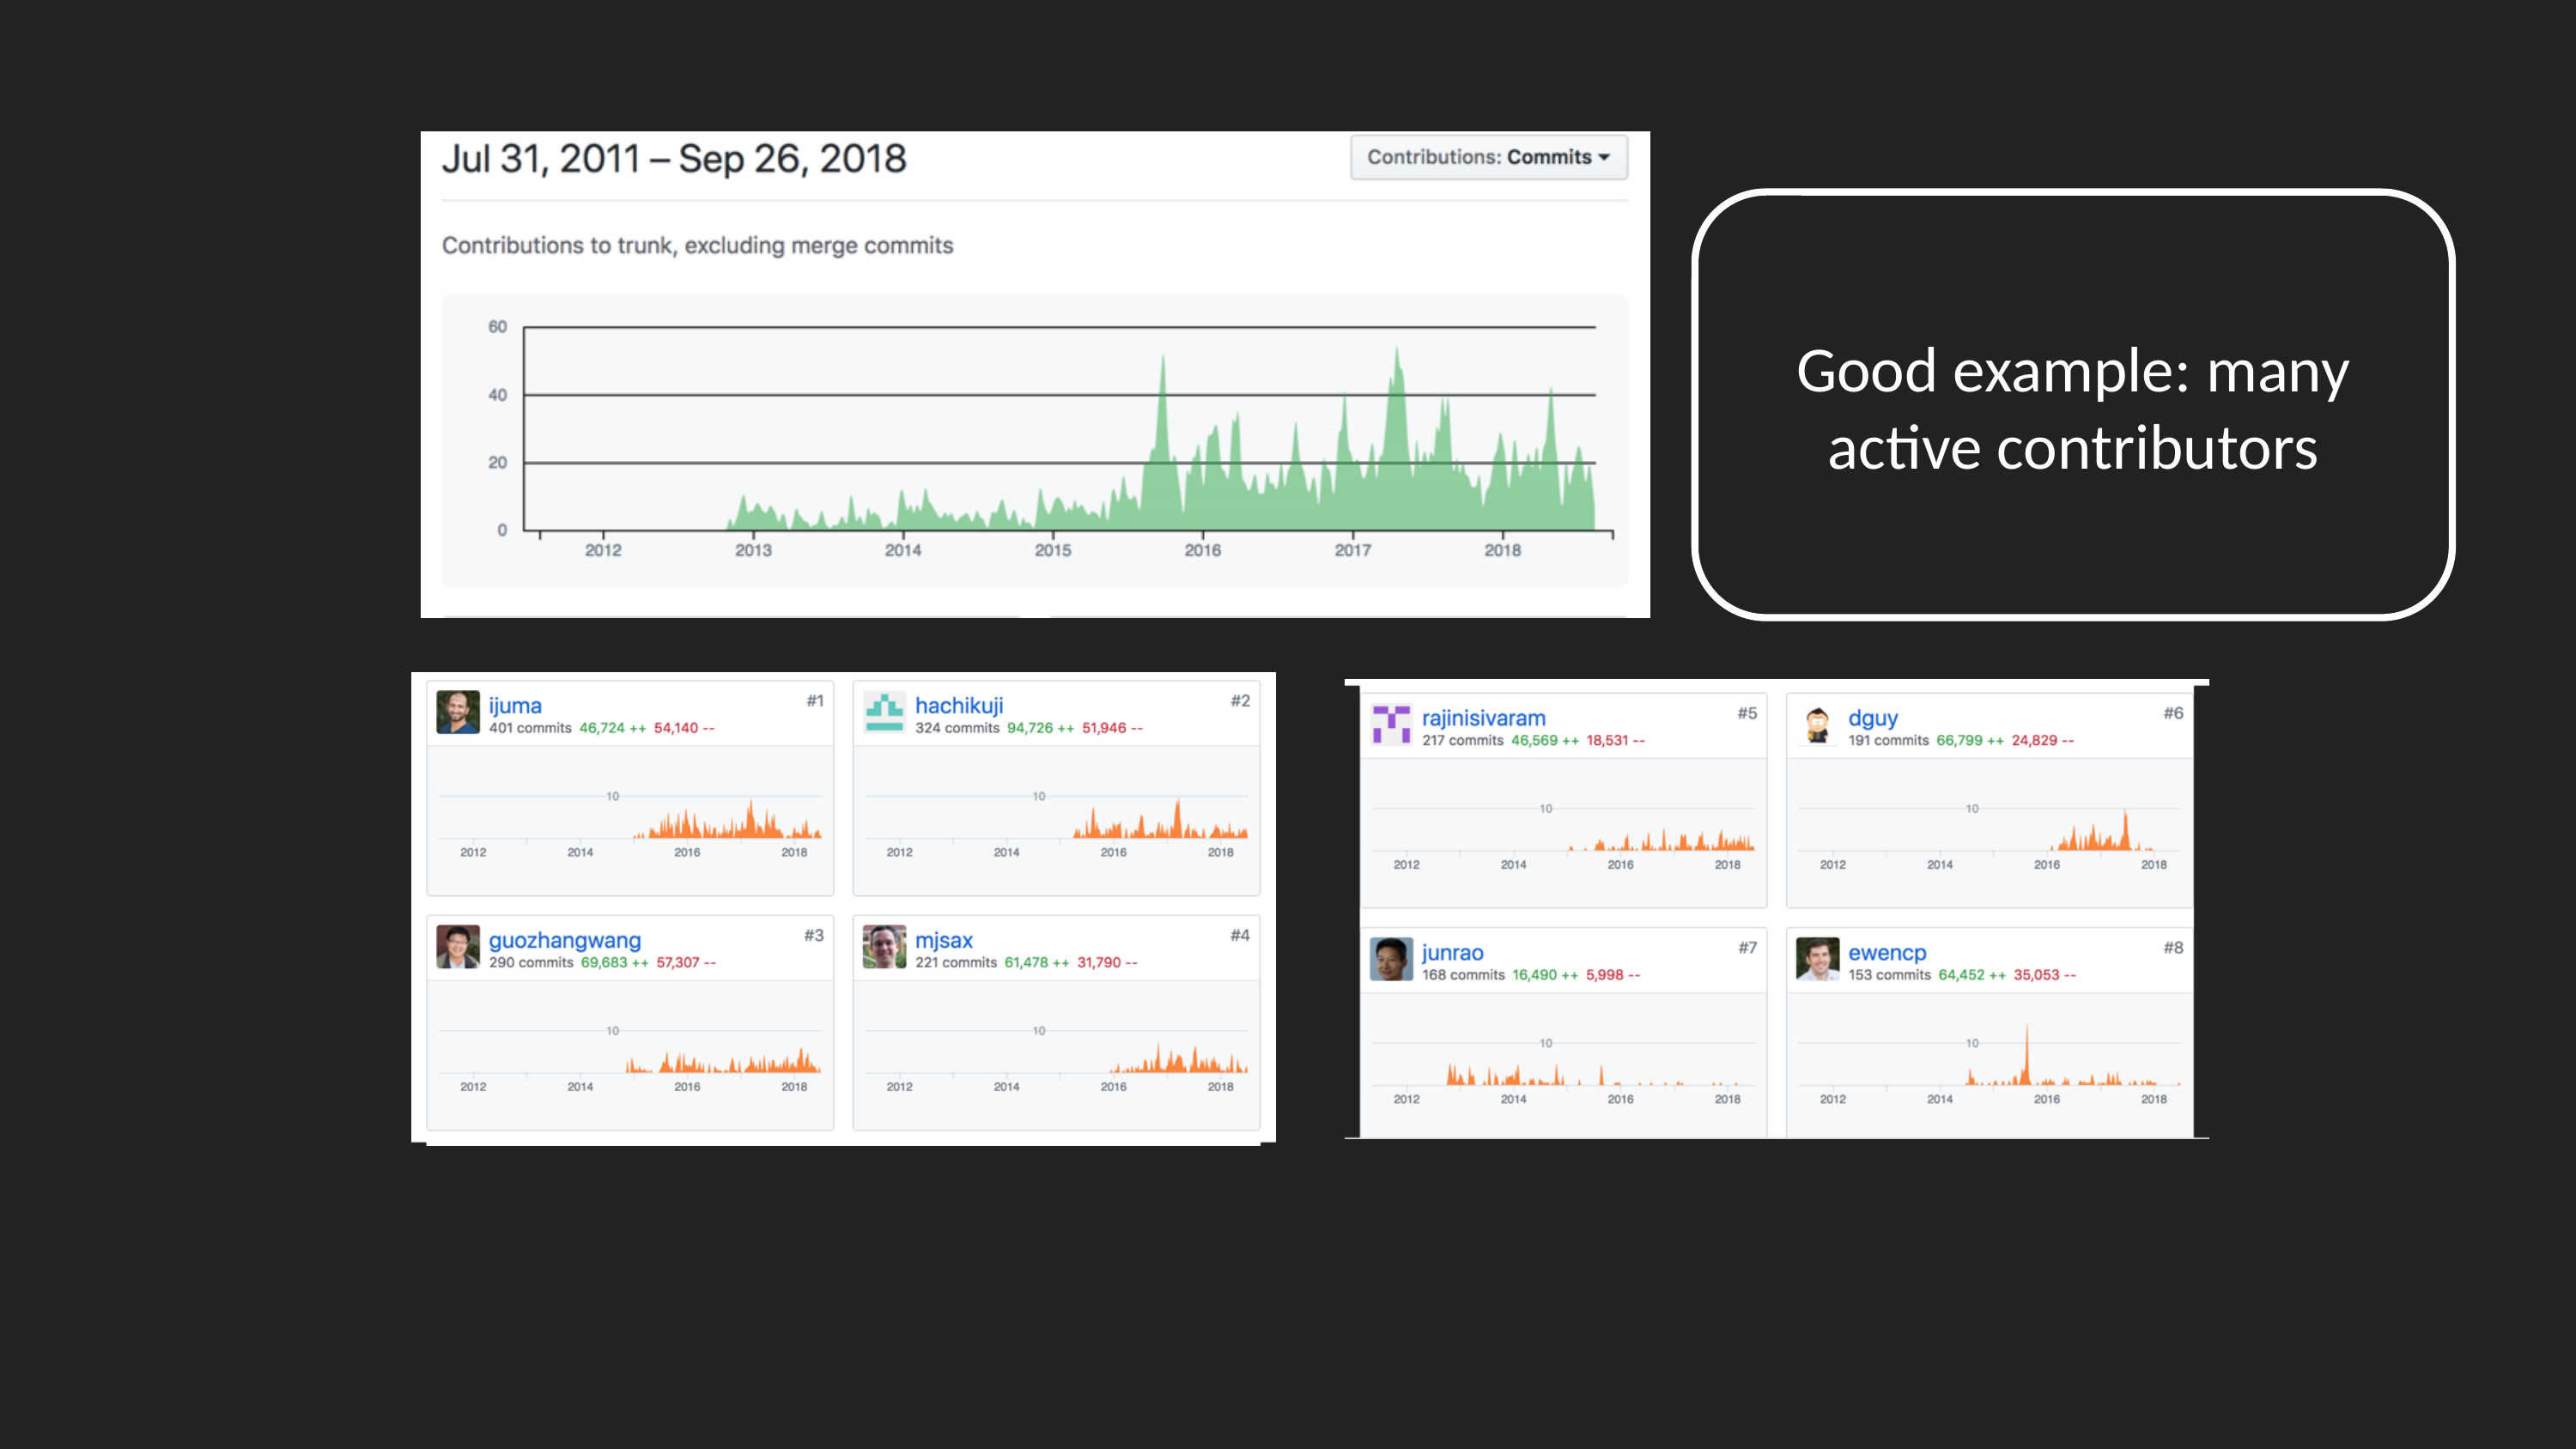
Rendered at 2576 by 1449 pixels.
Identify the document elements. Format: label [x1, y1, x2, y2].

picture [411, 672, 1276, 1146]
picture [1345, 679, 2209, 1139]
picture [421, 131, 1650, 618]
text_box [1694, 191, 2453, 618]
